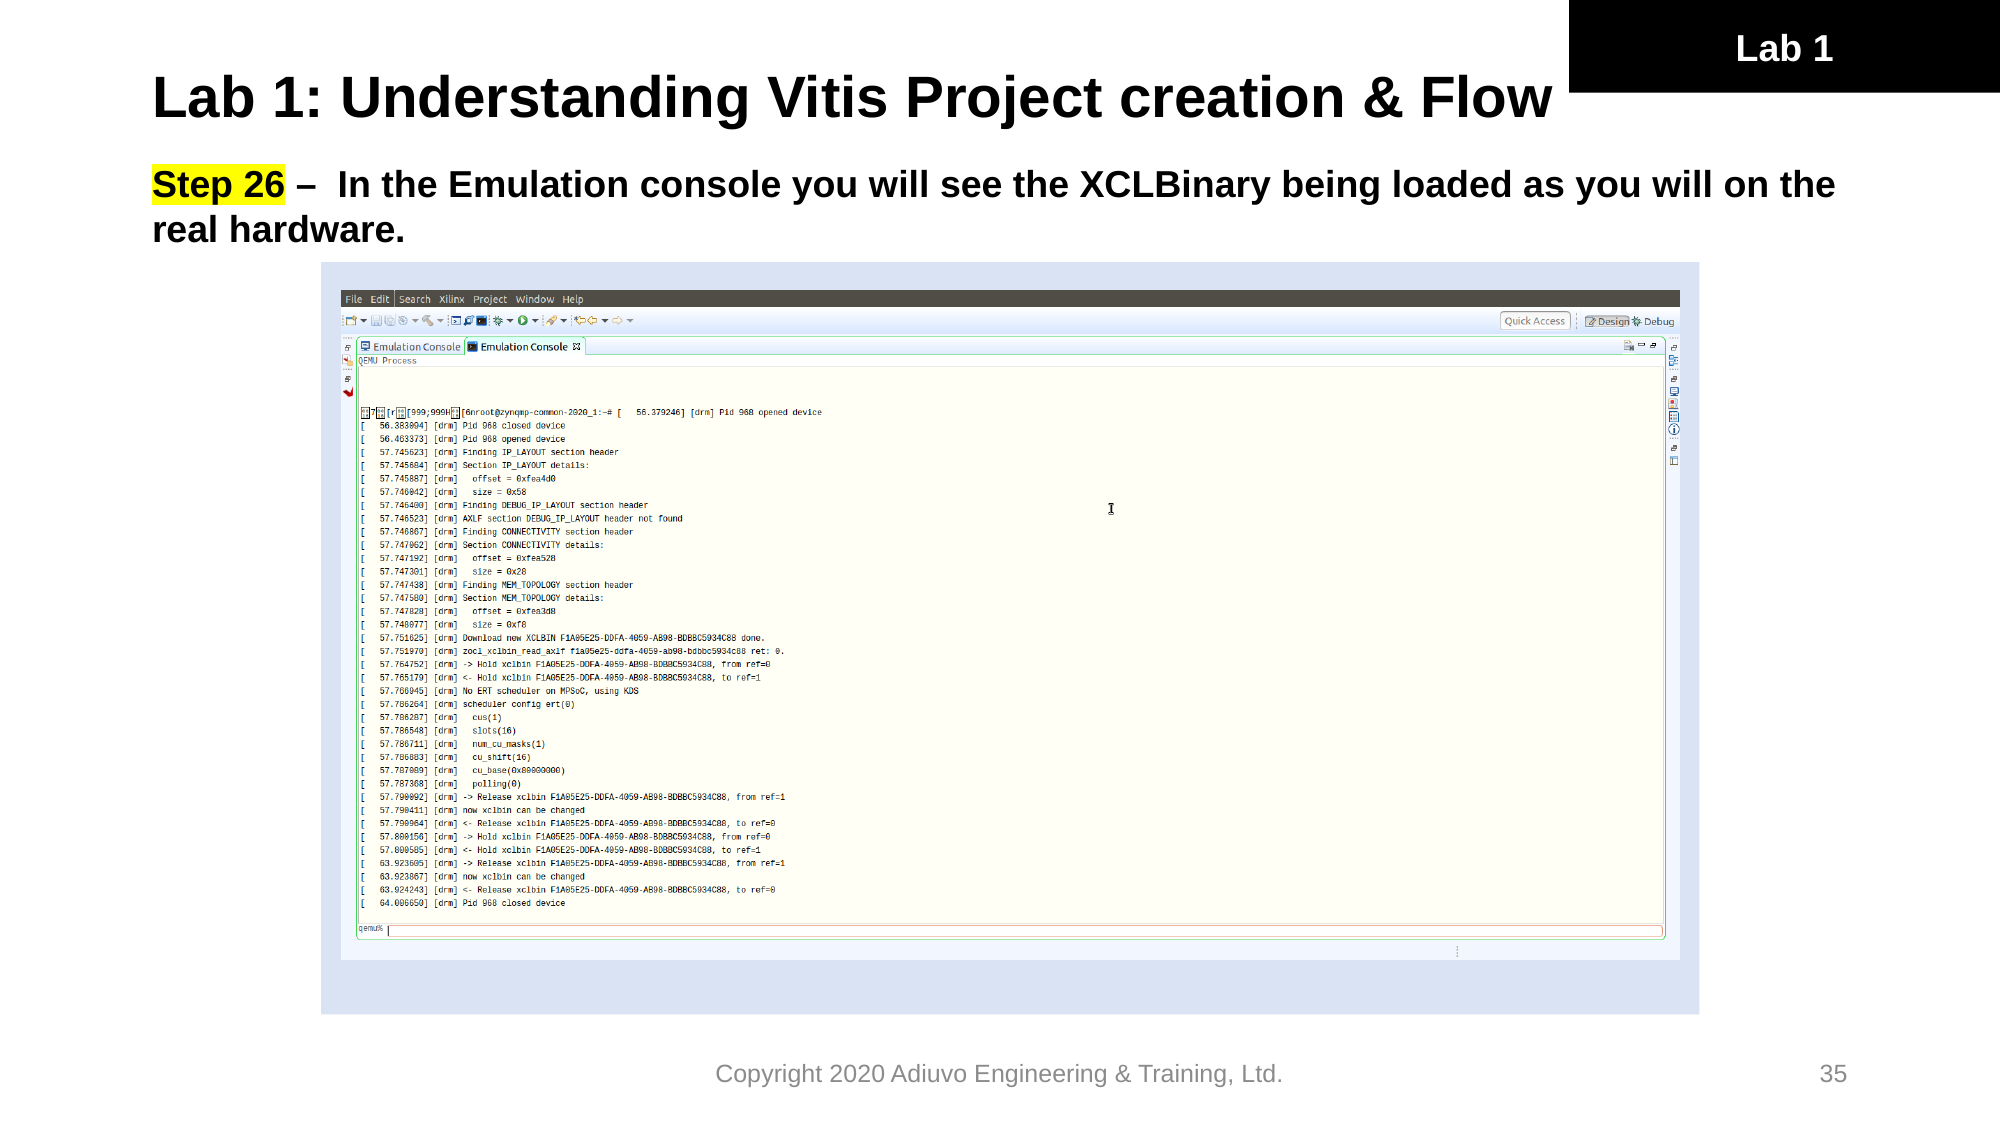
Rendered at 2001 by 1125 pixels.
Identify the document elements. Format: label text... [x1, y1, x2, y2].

text_box Lab 1 [1568, 0, 2000, 94]
footer Copyright 2020 Adiuvo Engineering & Training, Ltd. [662, 1042, 1338, 1103]
text_box Step 26 – In the Emulation console you will see the XCLBinary being loaded as you will on the real hardware. [137, 152, 1863, 258]
picture [341, 290, 1680, 960]
title Lab 1: Understanding Vitis Project creation & Flow [137, 59, 1863, 152]
text_box [320, 261, 1700, 1015]
slide_number 35 [1412, 1042, 1863, 1103]
